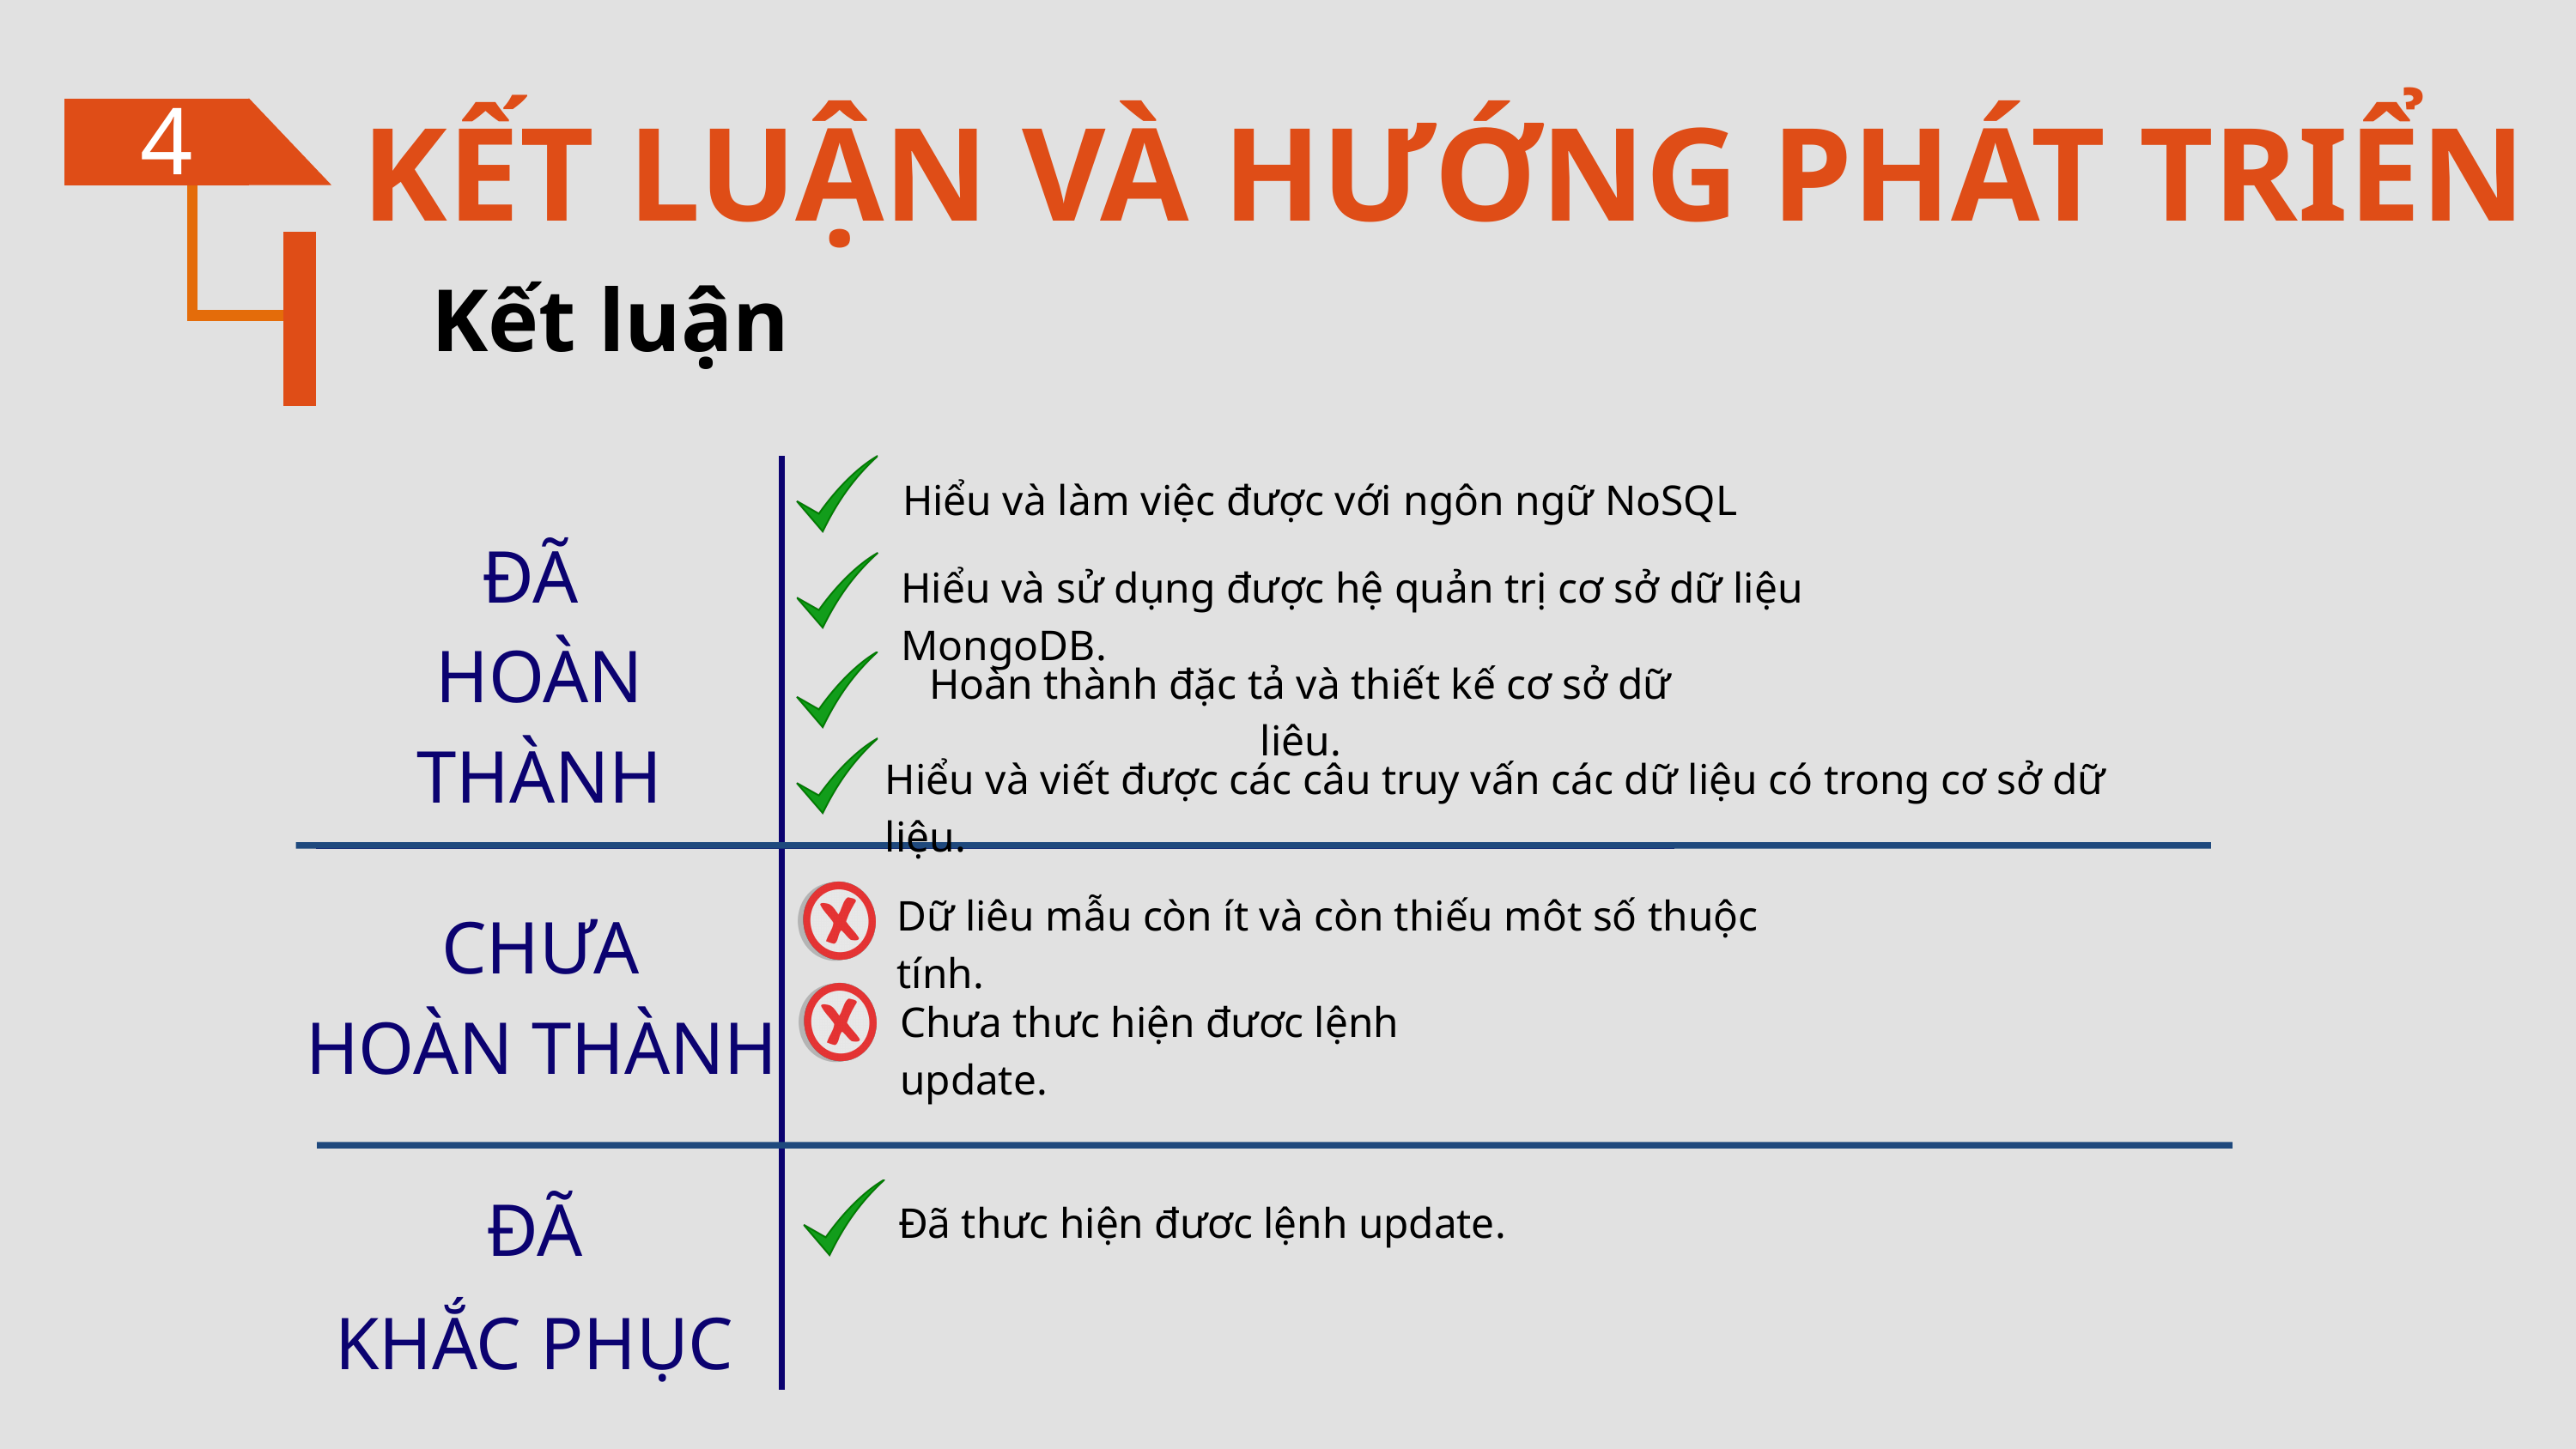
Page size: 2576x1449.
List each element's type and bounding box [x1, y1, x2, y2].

text_box [58, 21, 2574, 407]
text_box [289, 438, 2495, 1390]
